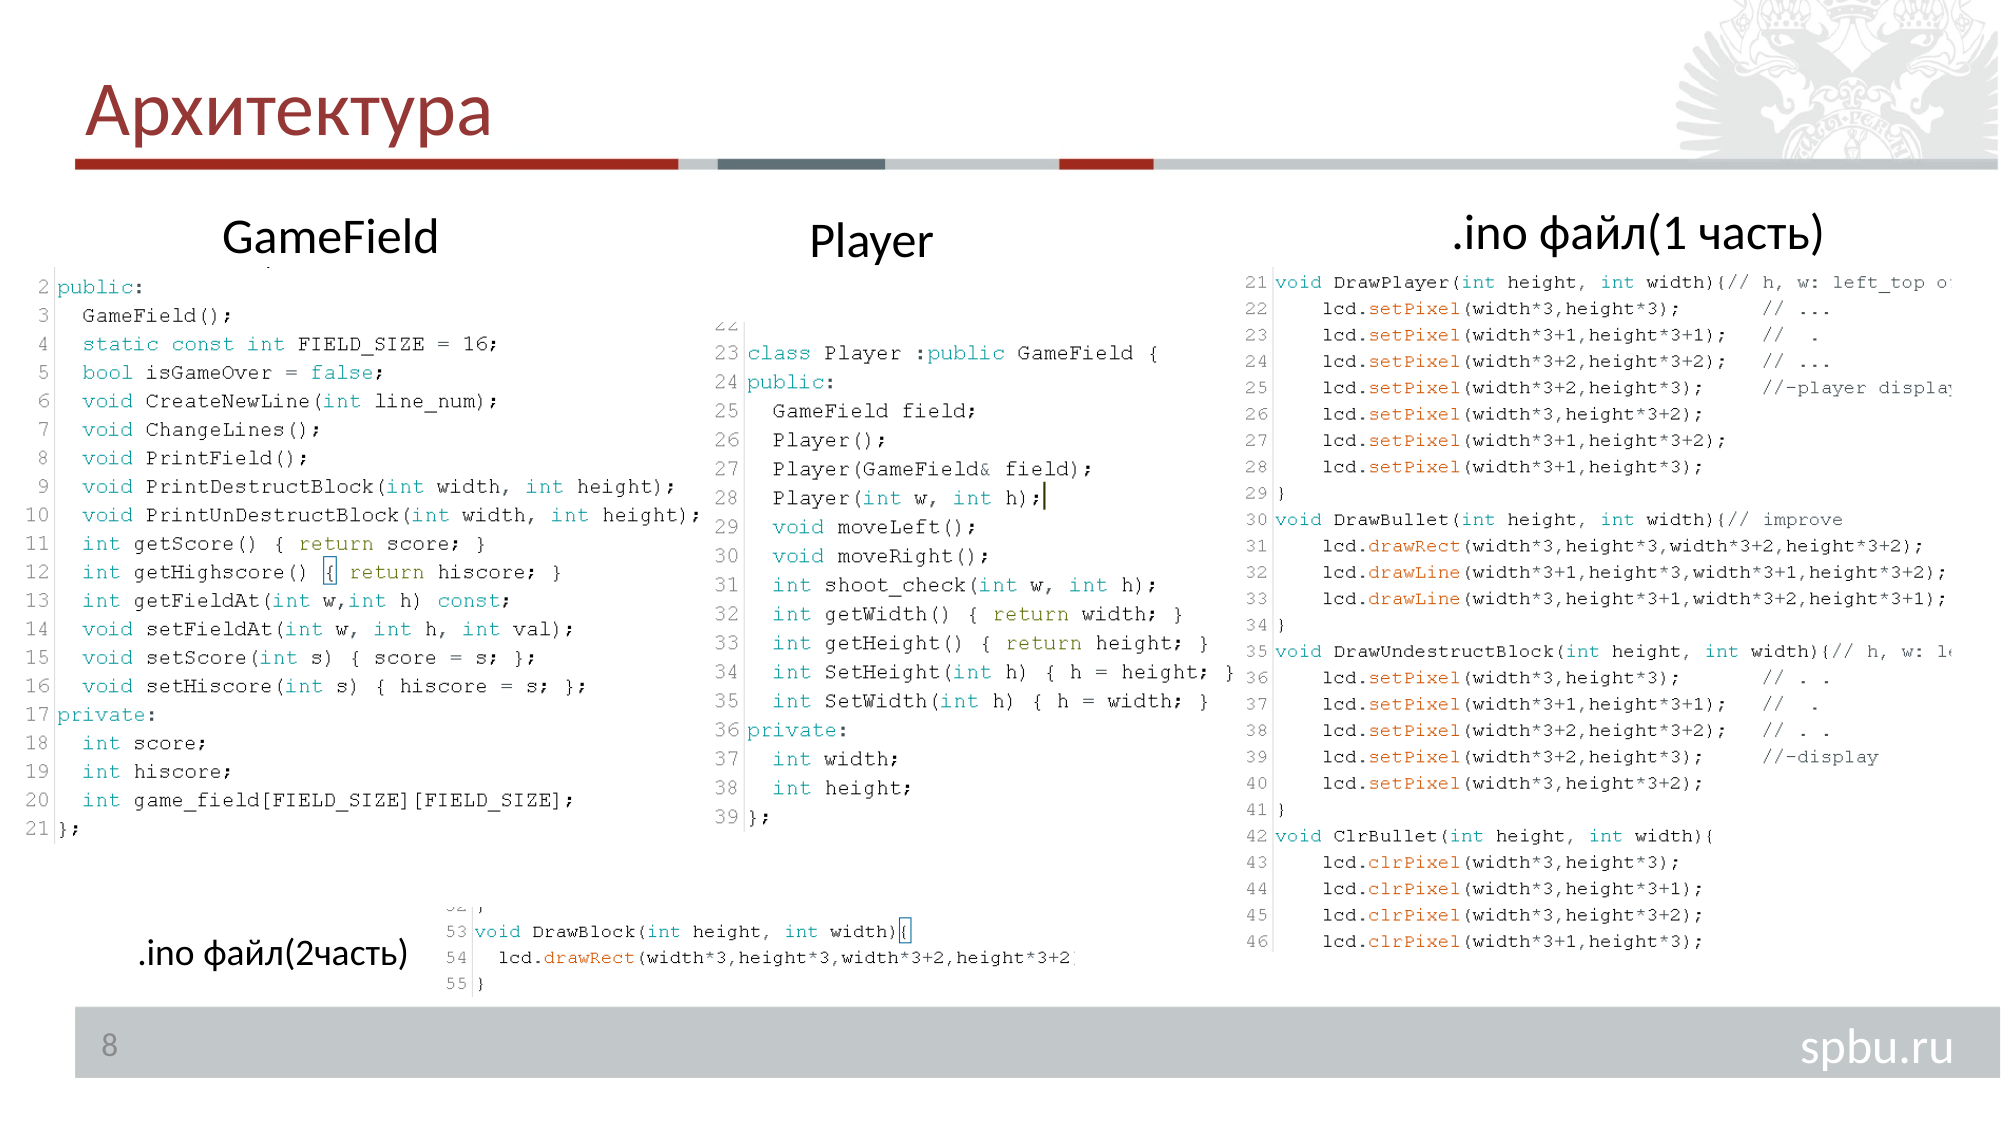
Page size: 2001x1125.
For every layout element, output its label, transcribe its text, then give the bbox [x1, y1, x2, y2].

title Архитектура [70, 58, 861, 151]
text_box .ino файл(2часть) [122, 920, 425, 980]
text_box GameField [207, 196, 455, 265]
text_box .ino файл(1 часть) [1436, 191, 1841, 265]
slide_number 8 [86, 1019, 418, 1067]
text_box Player [794, 199, 949, 275]
picture [0, 0, 2001, 1125]
